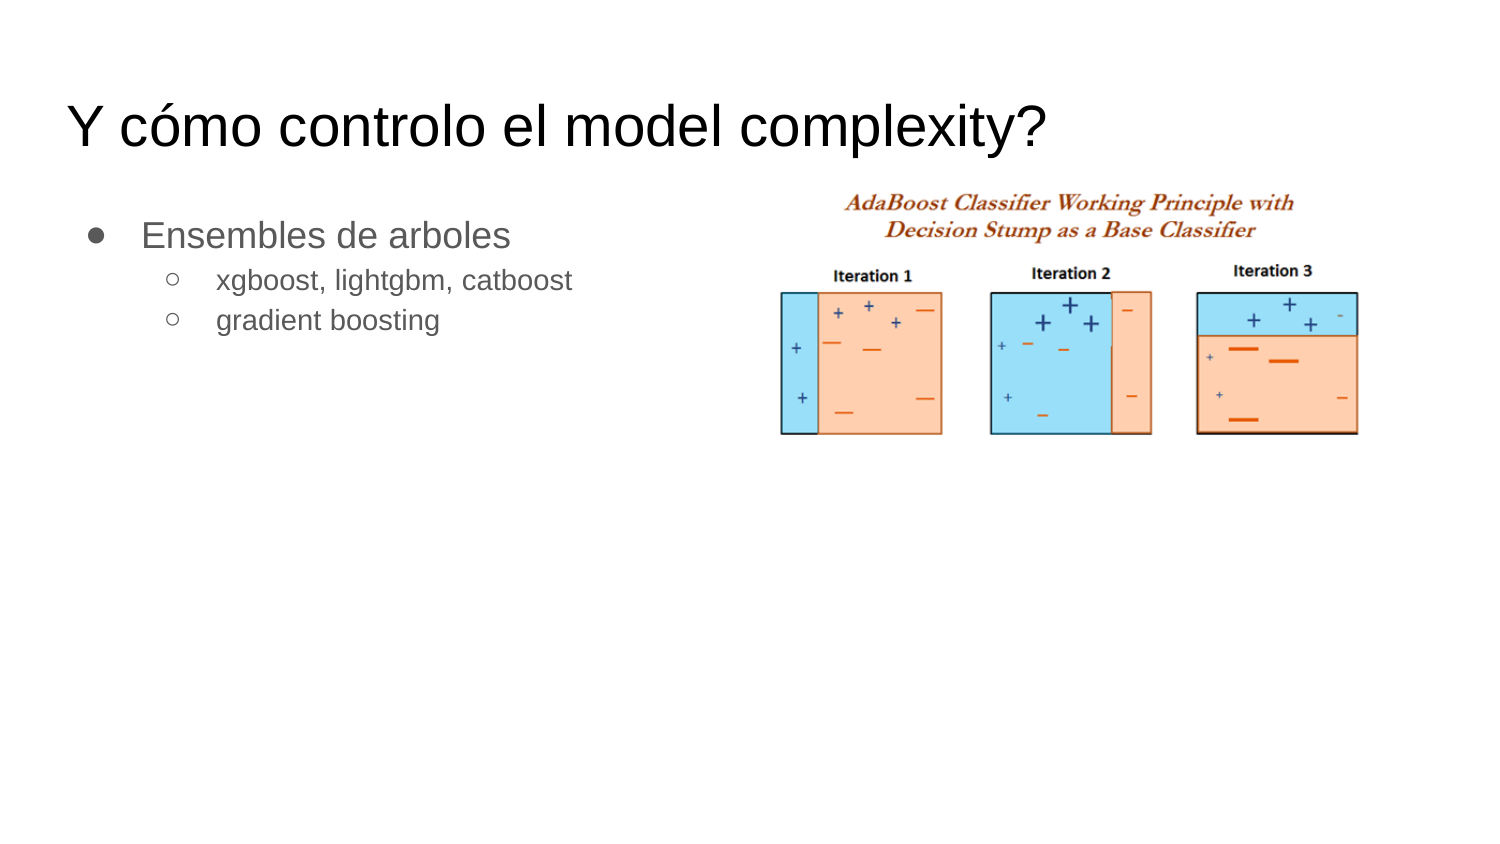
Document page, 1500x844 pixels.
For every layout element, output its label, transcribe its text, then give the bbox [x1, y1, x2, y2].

title Y cómo controlo el model complexity? [51, 72, 1449, 167]
picture [712, 176, 1379, 446]
list Ensembles de arboles xgboost, lightgbm, catboost gradient boosting Docu de lightgbm [51, 189, 1449, 750]
